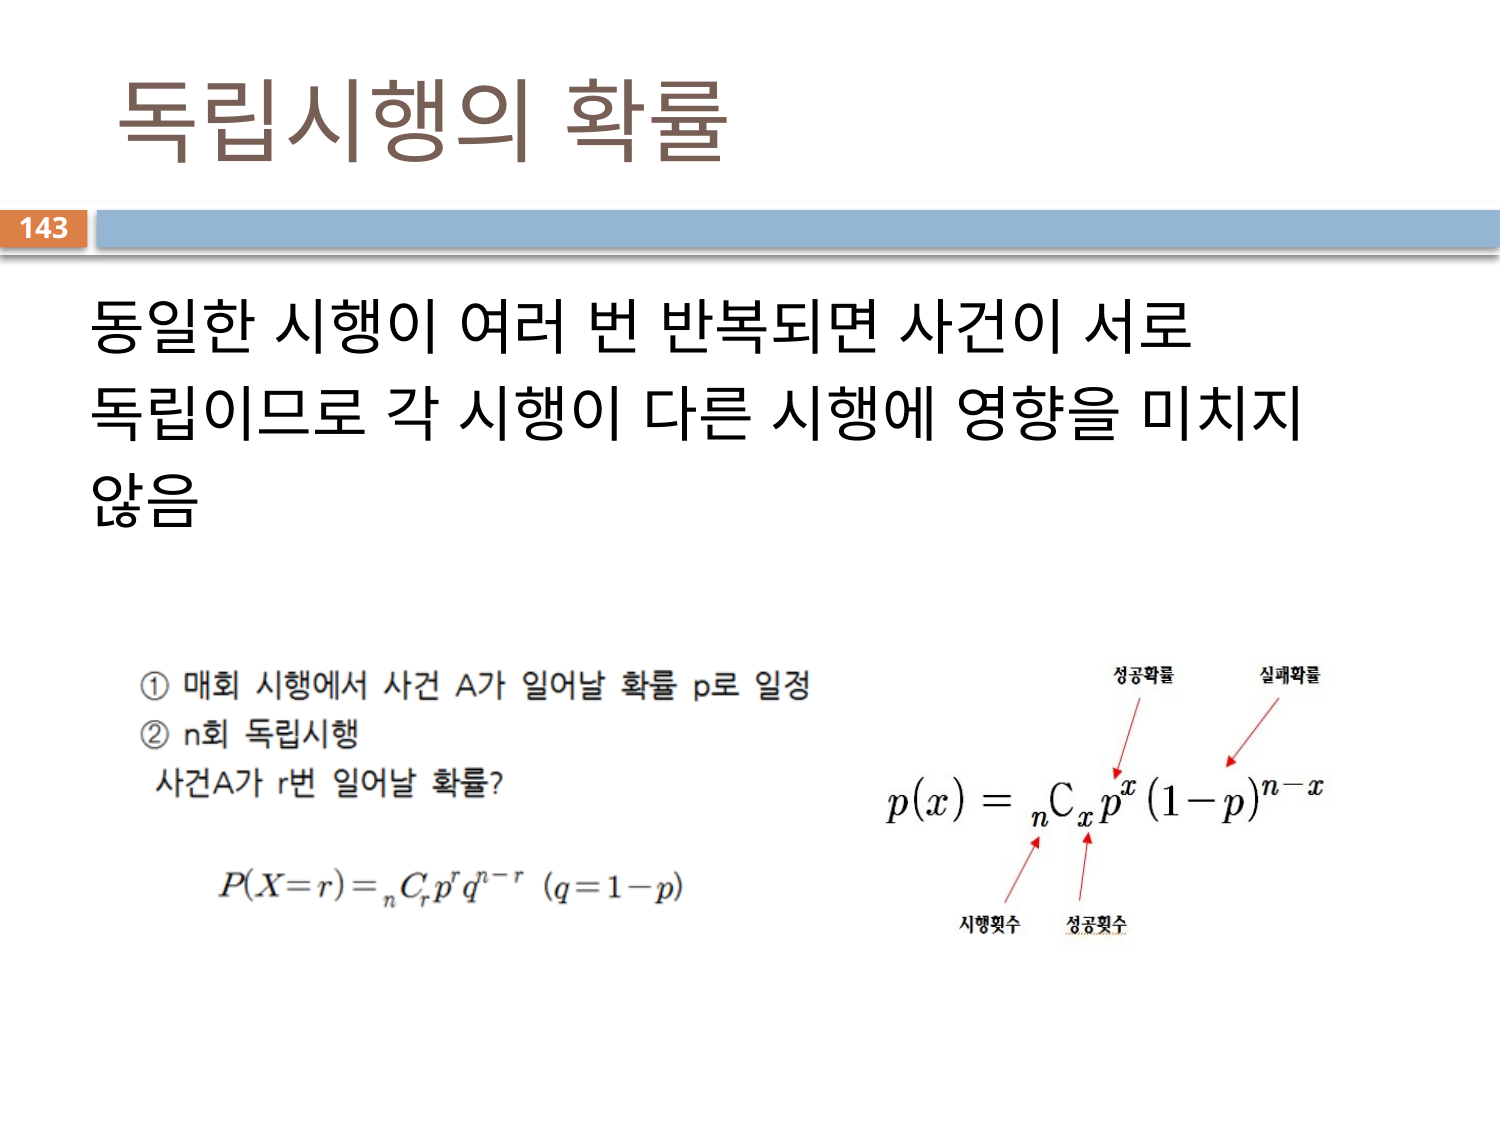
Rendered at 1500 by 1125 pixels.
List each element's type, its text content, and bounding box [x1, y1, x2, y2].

list 동일한 시행이 여러 번 반복되면 사건이 서로 독립이므로 각 시행이 다른 시행에 영향을 미치지 않음 [75, 267, 1425, 610]
picture [131, 644, 1339, 964]
slide_number 143 [0, 208, 88, 249]
title 독립시행의 확률 [100, 37, 1438, 200]
